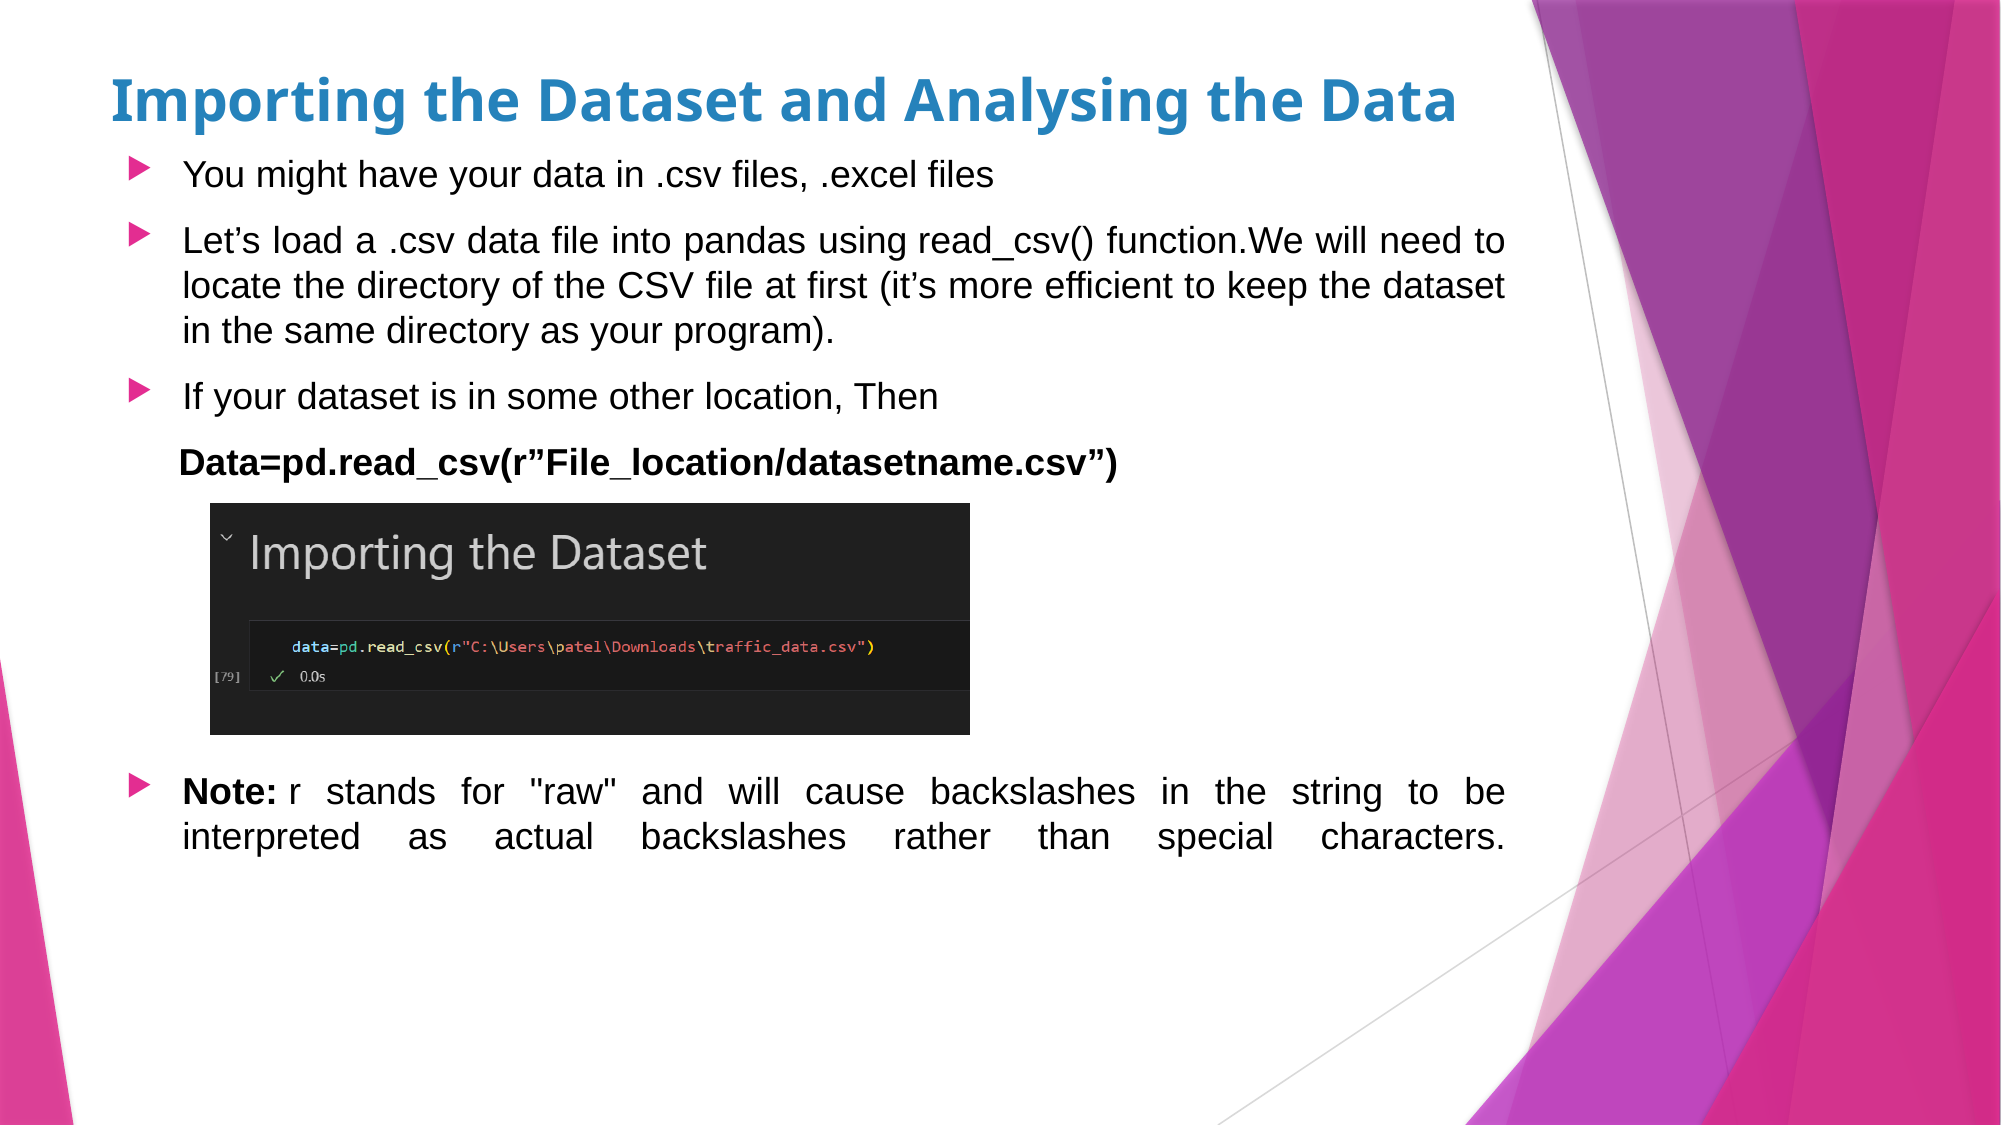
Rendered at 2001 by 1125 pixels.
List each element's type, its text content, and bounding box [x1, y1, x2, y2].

picture [210, 503, 970, 736]
list You might have your data in .csv files, .excel files Let’s load a .csv data file into pandas using read_csv() function.We will need to locate the directory of the CSV file at first (it’s more efficient to keep the dataset in the same directory as your program). If your dataset is in some other location, Then Data=pd.read_csv(r”File_location/datasetname.csv”) Note: r stands for "raw" and will cause backslashes in the string to be interpreted as actual backslashes rather than special characters. [111, 142, 1522, 991]
title Importing the Dataset and Analysing the Data [65, 55, 1476, 174]
